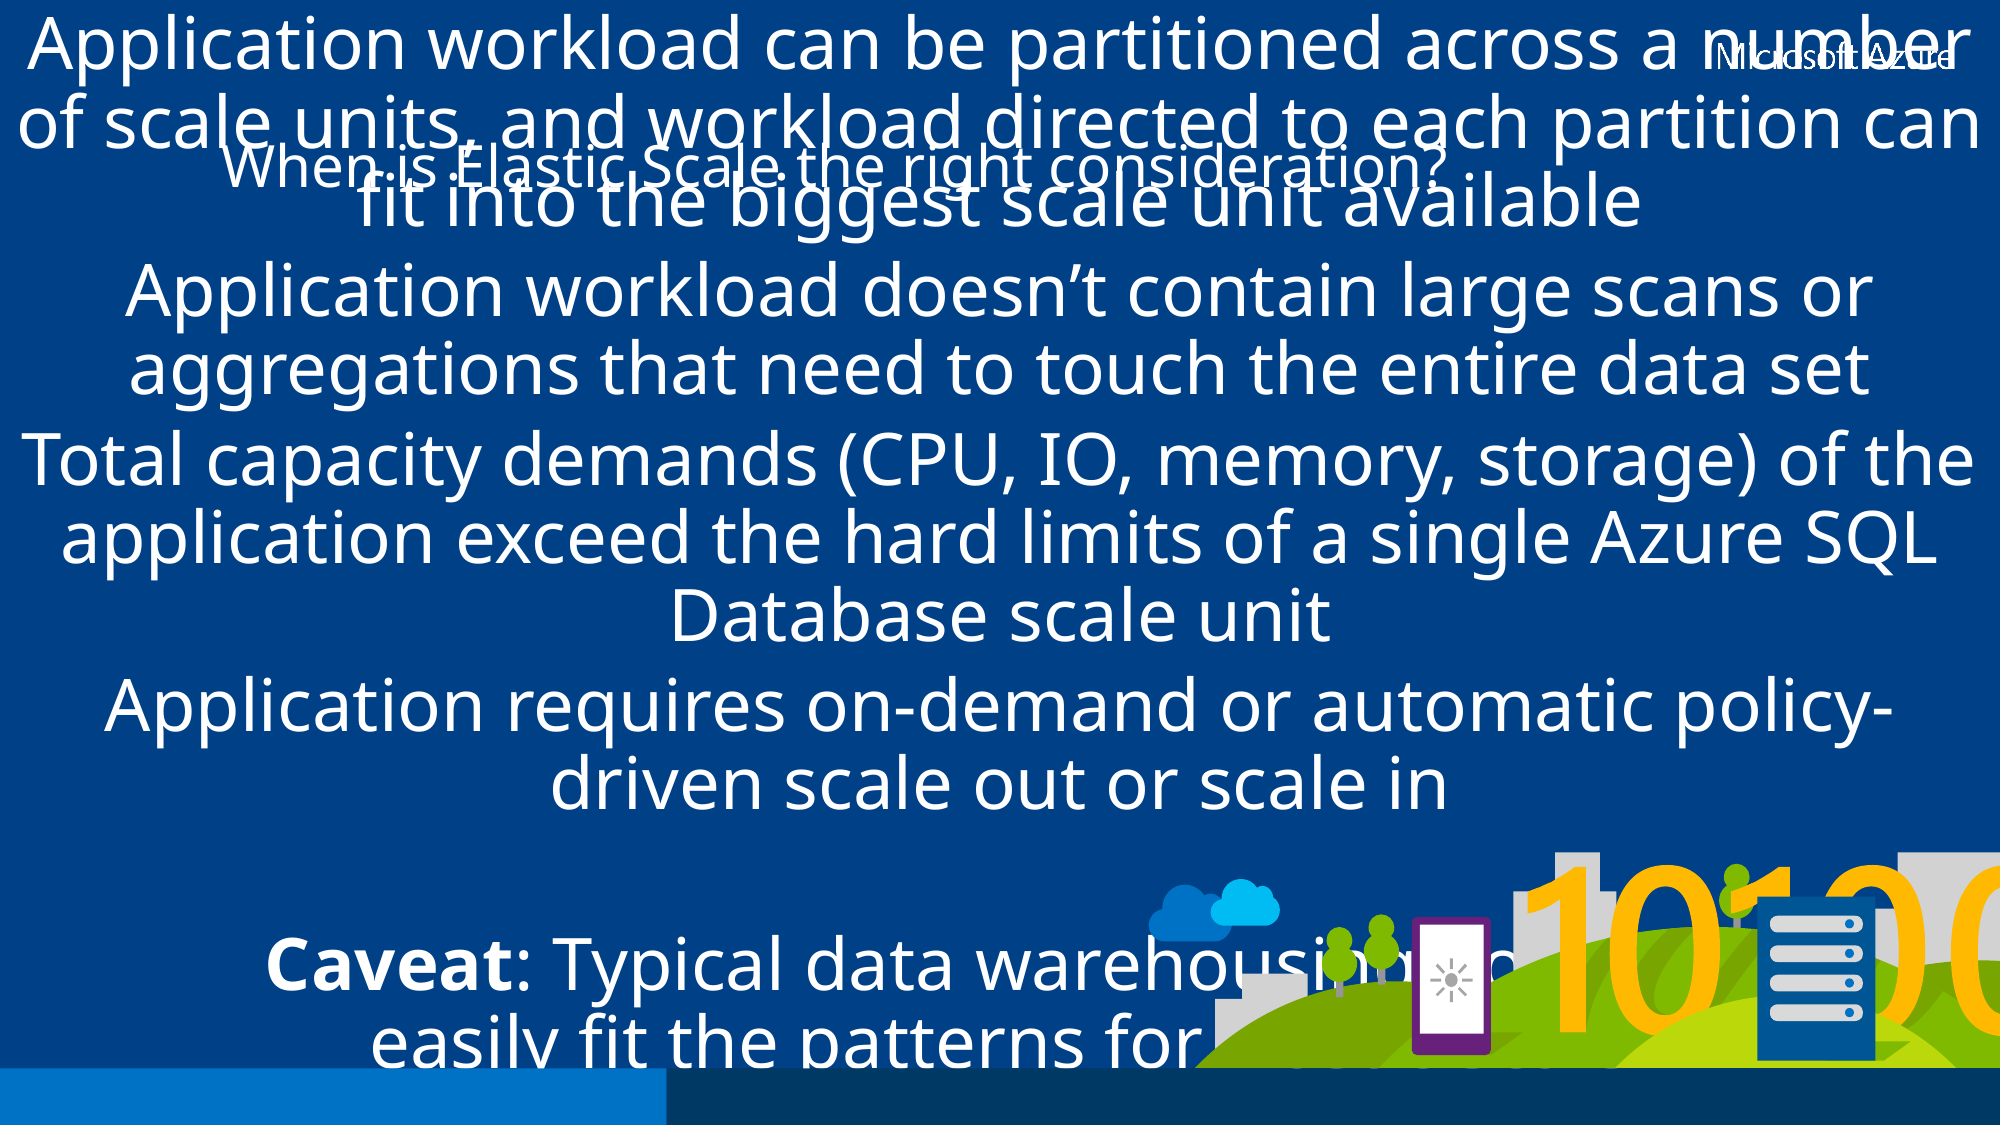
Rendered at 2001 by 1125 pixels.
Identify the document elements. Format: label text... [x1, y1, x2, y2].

list Application workload can be partitioned across a number of scale units, and workload directed to each partition can fit into the biggest scale unit available Application workload doesn’t contain large scans or aggregations that need to touch the entire data set Total capacity demands (CPU, IO, memory, storage) of the application exceed the hard limits of a single Azure SQL Database scale unit Application requires on-demand or automatic policy-driven scale out or scale in Caveat: Typical data warehousing does not easily fit the patterns for Elastic Scale [0, 0, 2000, 1068]
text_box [0, 1068, 2000, 1125]
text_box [1148, 799, 2000, 1069]
